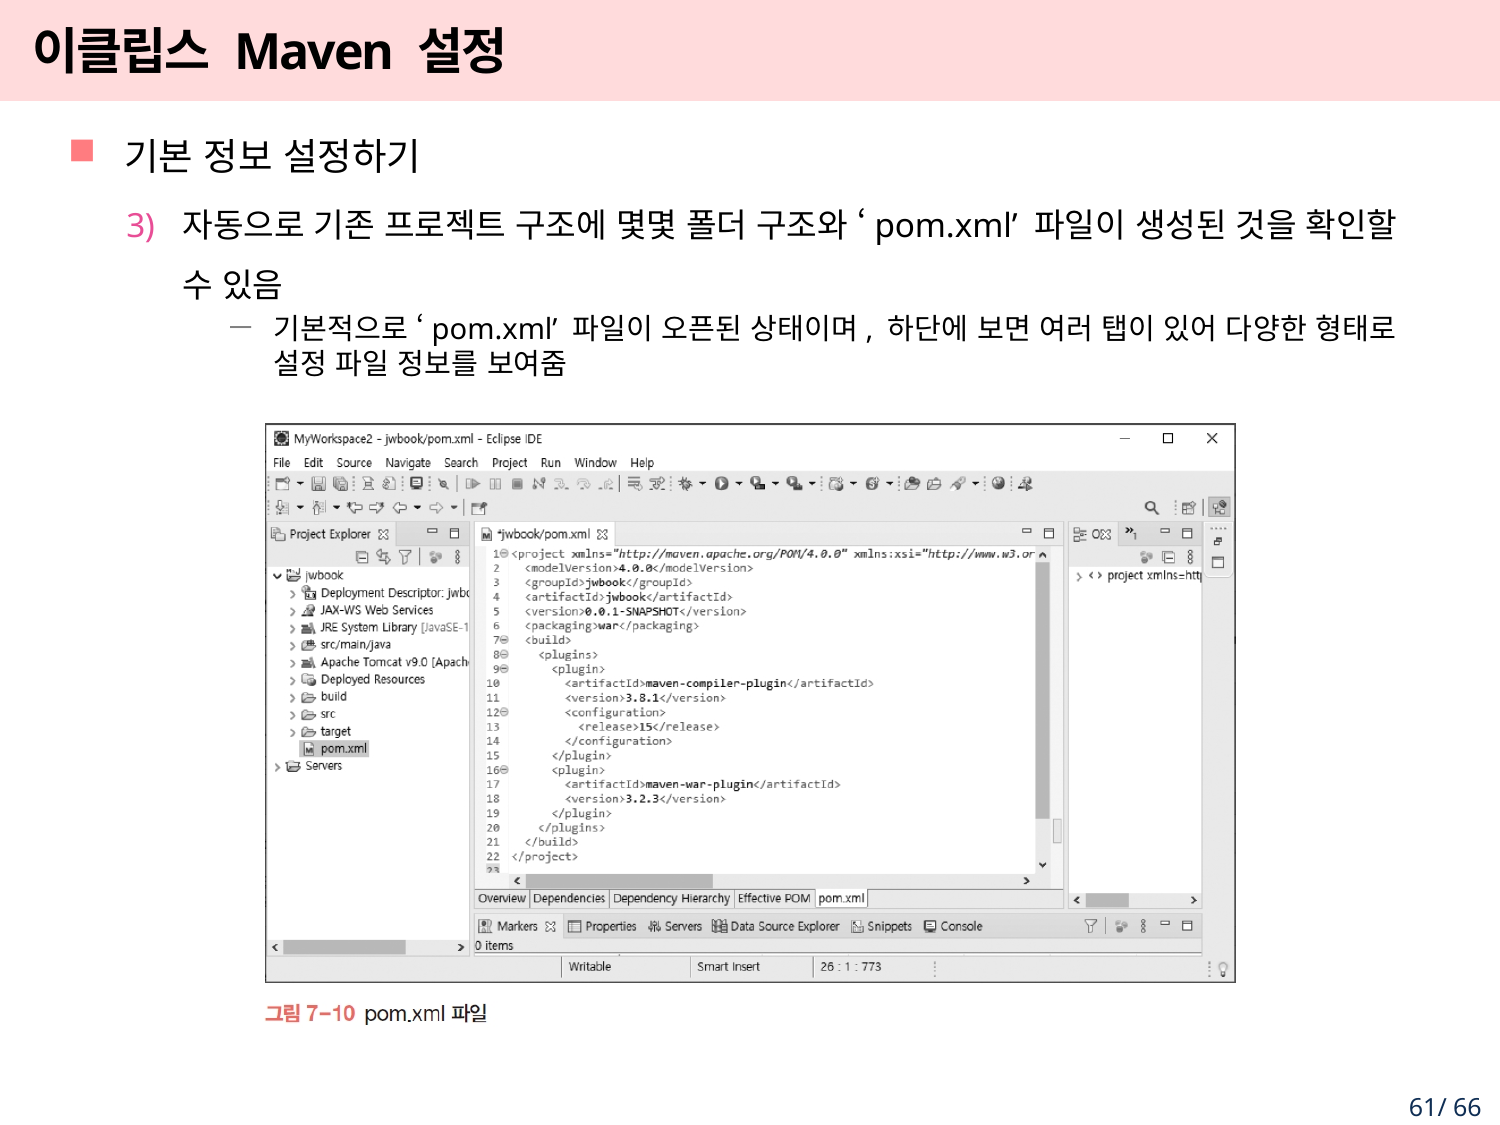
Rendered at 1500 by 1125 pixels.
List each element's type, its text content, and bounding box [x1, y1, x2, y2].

title 이클립스 Maven 설정 [17, 10, 1295, 89]
list 기본 정보 설정하기 자동으로 기존 프로젝트 구조에 몇몇 폴더 구조와 ‘pom.xml’ 파일이 생성된 것을 확인할 수 있음 기본적으로 ‘pom.xml’ 파일이 오픈된 상태이며, 하단에 보면 여러 탭이 있어 다양한 형태로 설정 파일 정보를 보여줌 [53, 125, 1425, 1005]
picture [263, 420, 1237, 1028]
